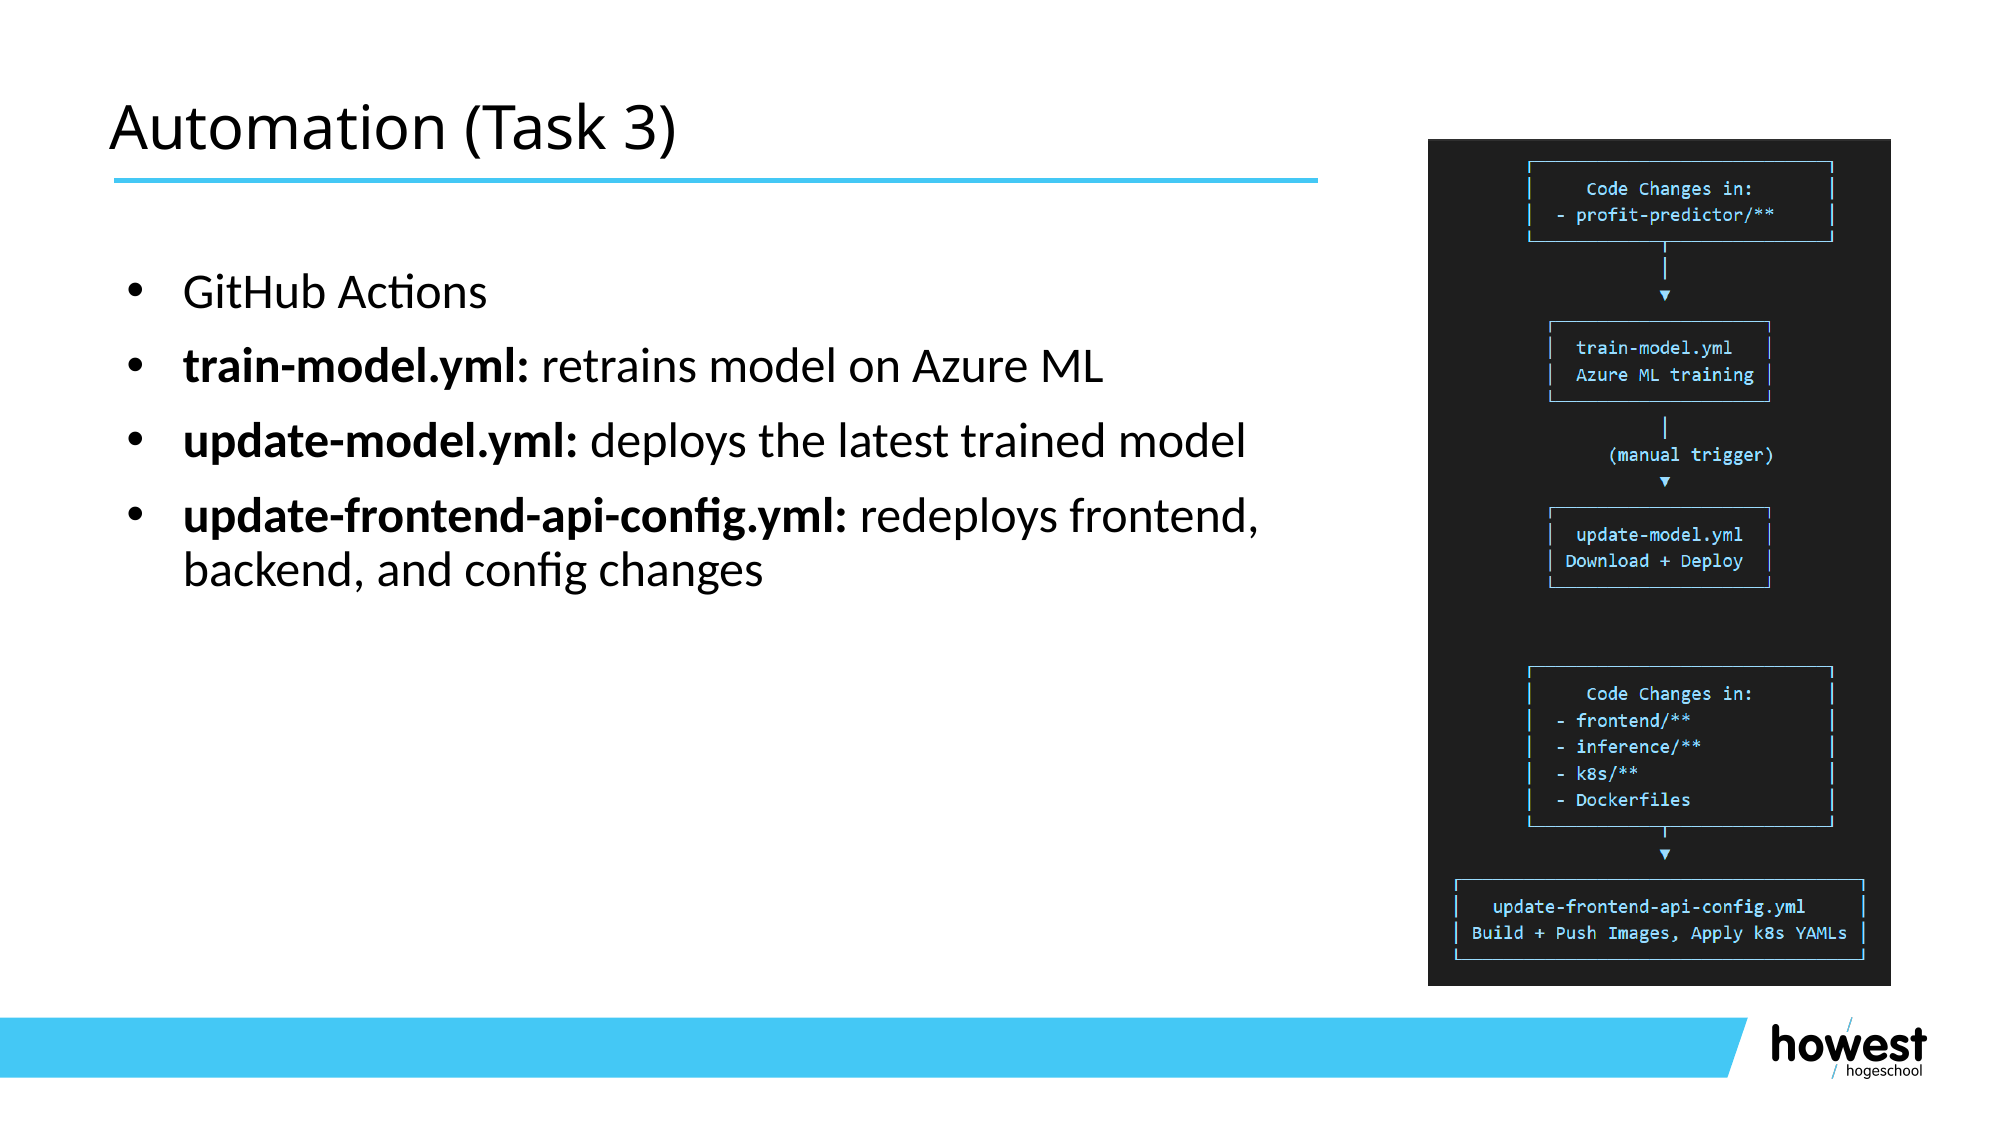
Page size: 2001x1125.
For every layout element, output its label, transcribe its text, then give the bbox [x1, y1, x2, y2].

list GitHub Actions train-model.yml: retrains model on Azure ML update-model.yml: deploys the latest trained model update-frontend-api-config.yml: redeploys frontend, backend, and config changes [111, 257, 1316, 999]
title Automation (Task 3) [109, 97, 1922, 167]
picture [1428, 139, 1891, 986]
picture [1748, 1000, 1950, 1104]
